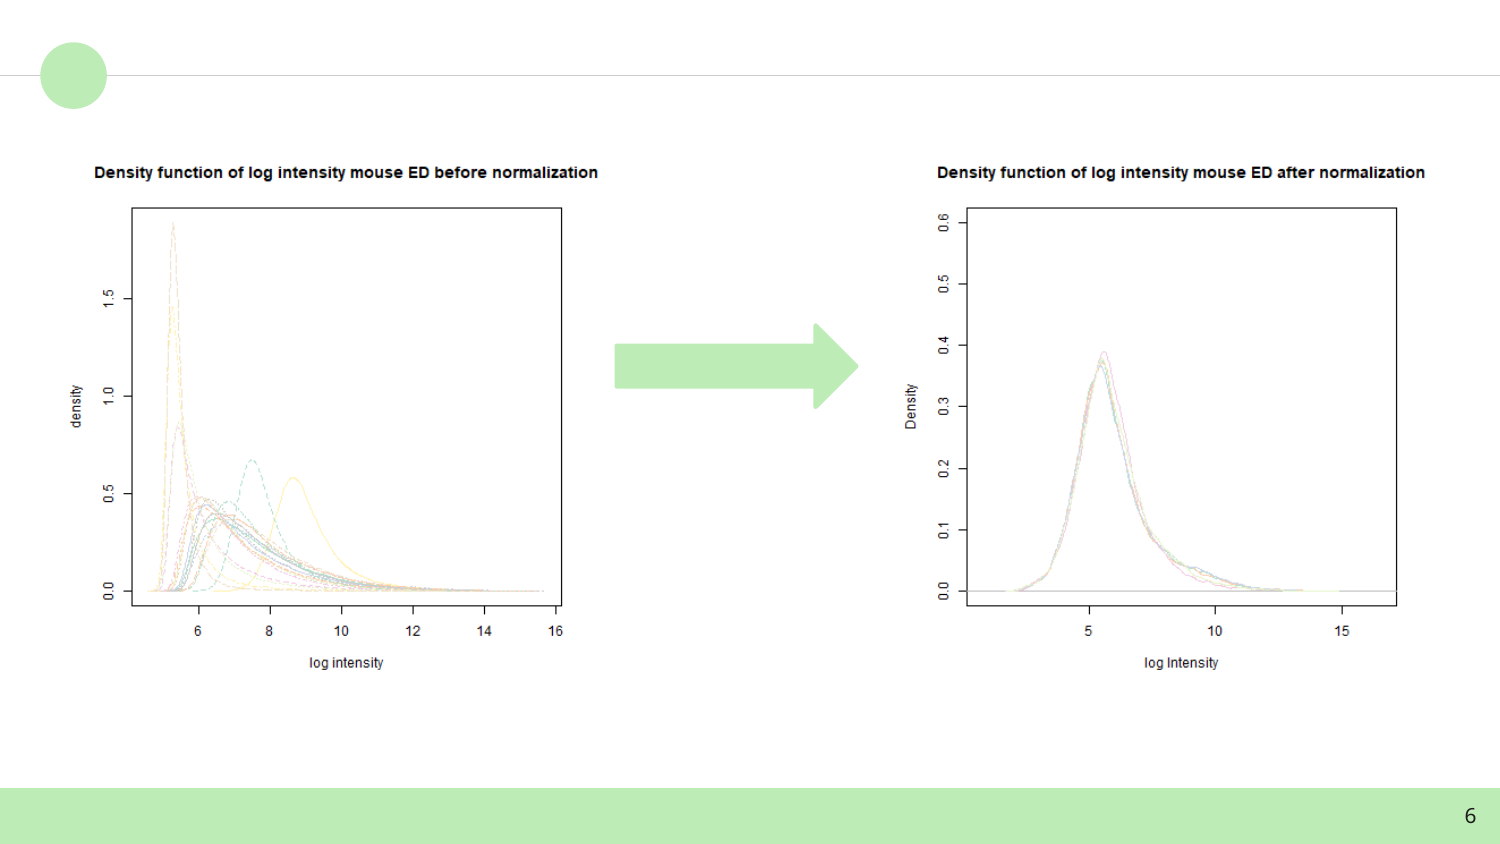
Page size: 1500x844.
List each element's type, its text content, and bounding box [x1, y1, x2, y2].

slide_number 6 [1401, 787, 1492, 844]
picture [31, 135, 603, 680]
picture [880, 135, 1439, 680]
text_box [614, 323, 859, 409]
